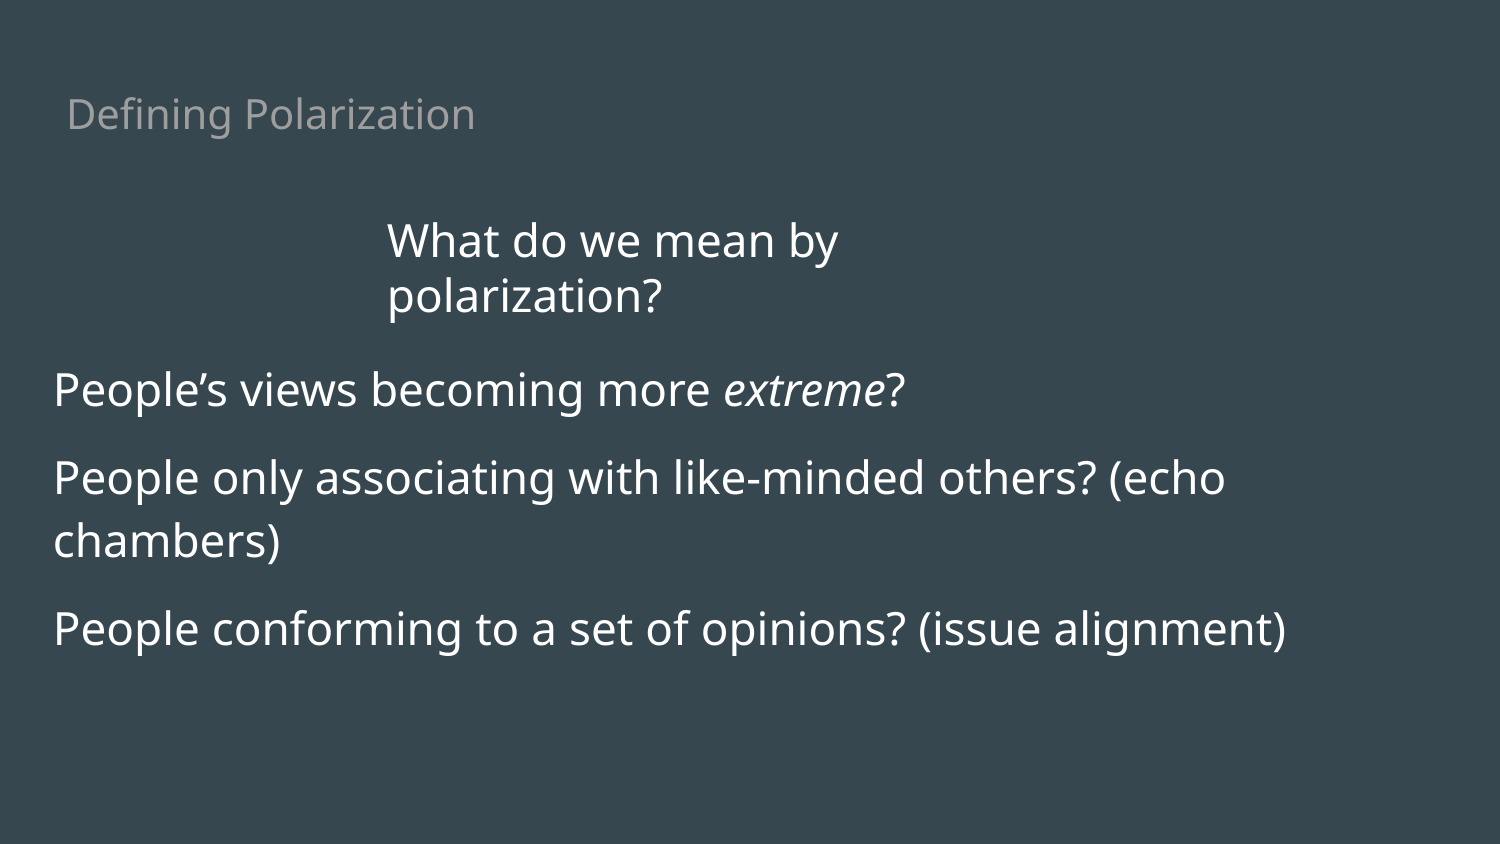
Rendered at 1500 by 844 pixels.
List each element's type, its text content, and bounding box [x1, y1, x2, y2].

title Defining Polarization [51, 72, 1449, 167]
text_box What do we mean by polarization? [372, 204, 1128, 330]
list People’s views becoming more extreme? People only associating with like-minded others? (echo chambers) People conforming to a set of opinions? (issue alignment) [37, 337, 1463, 753]
